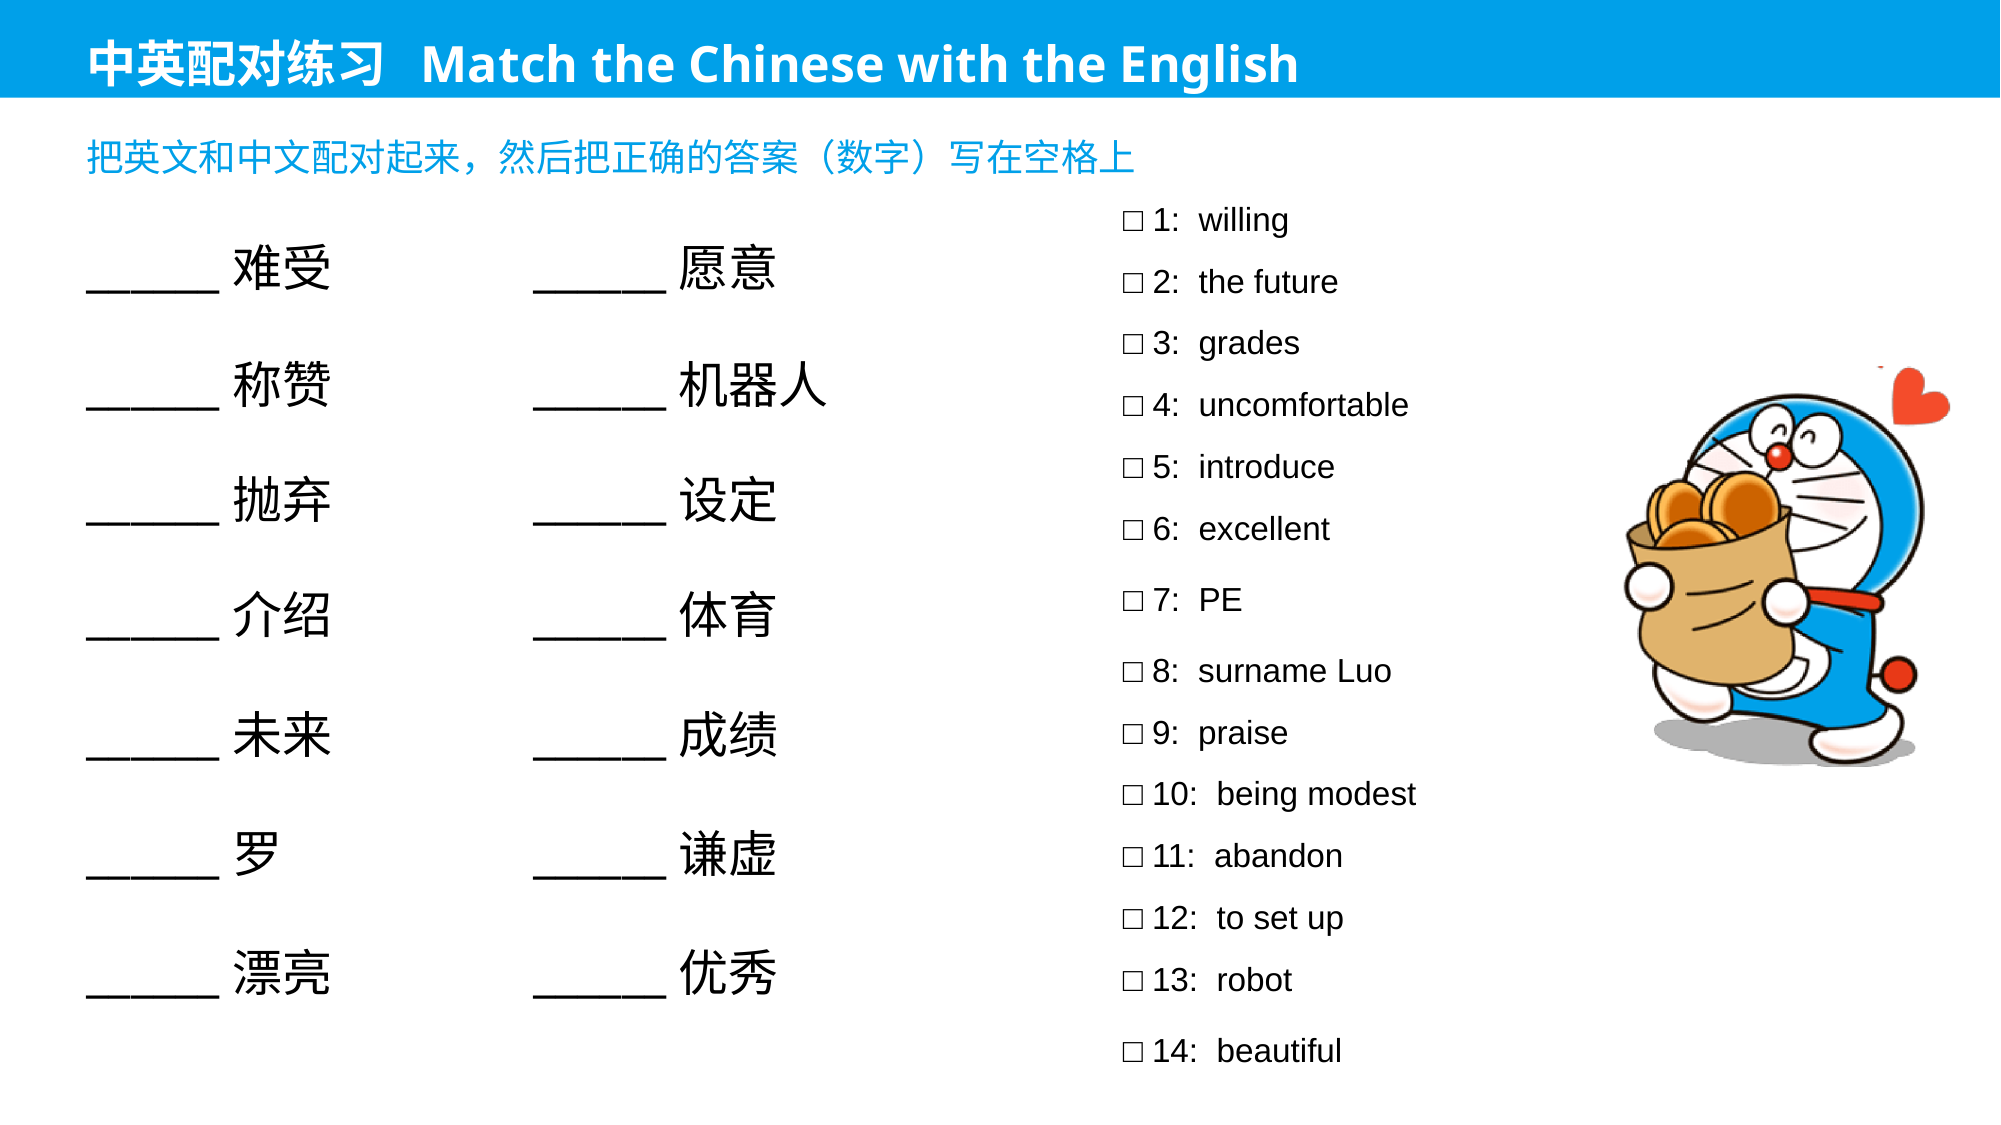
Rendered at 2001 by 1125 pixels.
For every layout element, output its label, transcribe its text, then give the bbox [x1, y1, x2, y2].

list ______未来 [71, 702, 489, 801]
list ______谦虚 [518, 821, 935, 920]
list □ 12: to set up [1107, 893, 1630, 944]
list ______机器人 [518, 353, 935, 451]
list □ 7: PE [1108, 575, 1630, 635]
list ______优秀 [518, 940, 935, 1039]
list □ 9: praise [1107, 708, 1630, 759]
list ______称赞 [71, 353, 489, 451]
list ______罗 [71, 821, 489, 920]
list ______设定 [518, 468, 935, 566]
list □ 1: willing [1108, 195, 1630, 246]
list □ 4: uncomfortable [1108, 380, 1630, 431]
list □ 14: beautiful [1107, 1025, 1630, 1086]
list □ 8: surname Luo [1107, 646, 1630, 697]
list ______体育 [518, 583, 935, 682]
list ______漂亮 [71, 940, 489, 1039]
list □ 2: the future [1108, 257, 1630, 308]
list □ 5: introduce [1108, 442, 1630, 493]
list ______成绩 [518, 702, 935, 801]
list □ 3: grades [1108, 318, 1630, 369]
list ______抛弃 [71, 468, 489, 566]
list □ 10: being modest [1107, 769, 1630, 820]
list □ 11: abandon [1107, 831, 1630, 882]
picture [1586, 366, 1987, 767]
list ______介绍 [71, 583, 489, 682]
list □ 13: robot [1107, 954, 1630, 1015]
list □ 6: excellent [1108, 503, 1630, 564]
list ______愿意 [518, 235, 935, 333]
list ______难受 [71, 235, 489, 333]
